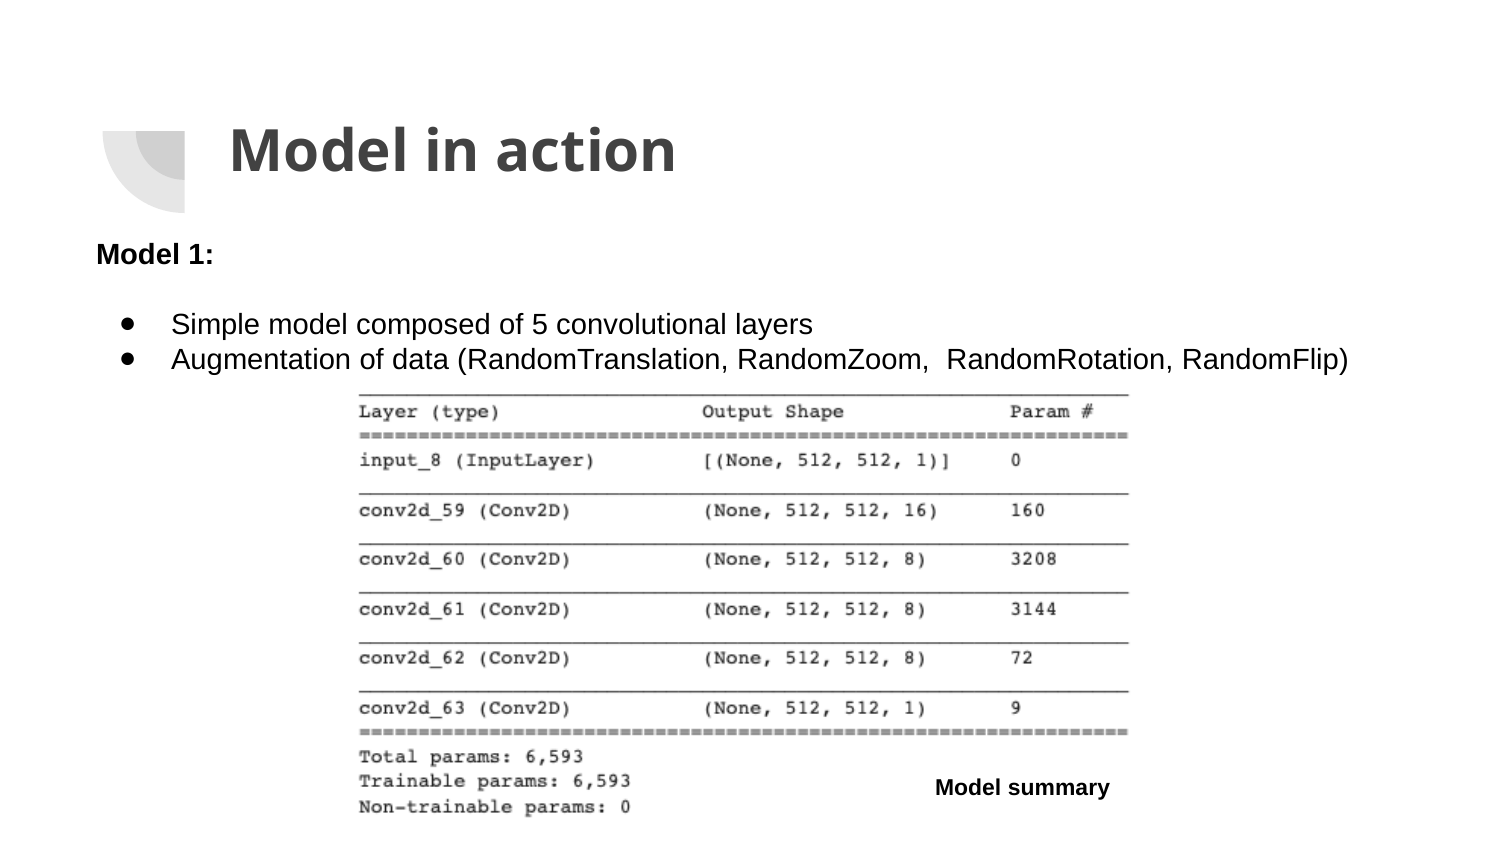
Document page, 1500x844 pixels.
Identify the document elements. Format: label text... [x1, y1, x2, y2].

title Model in action [213, 98, 1368, 220]
text_box Model 1: Simple model composed of 5 convolutional layers Augmentation of data (RandomTranslation, RandomZoom, RandomRotation, RandomFlip) [80, 220, 1434, 391]
picture [340, 384, 1160, 825]
